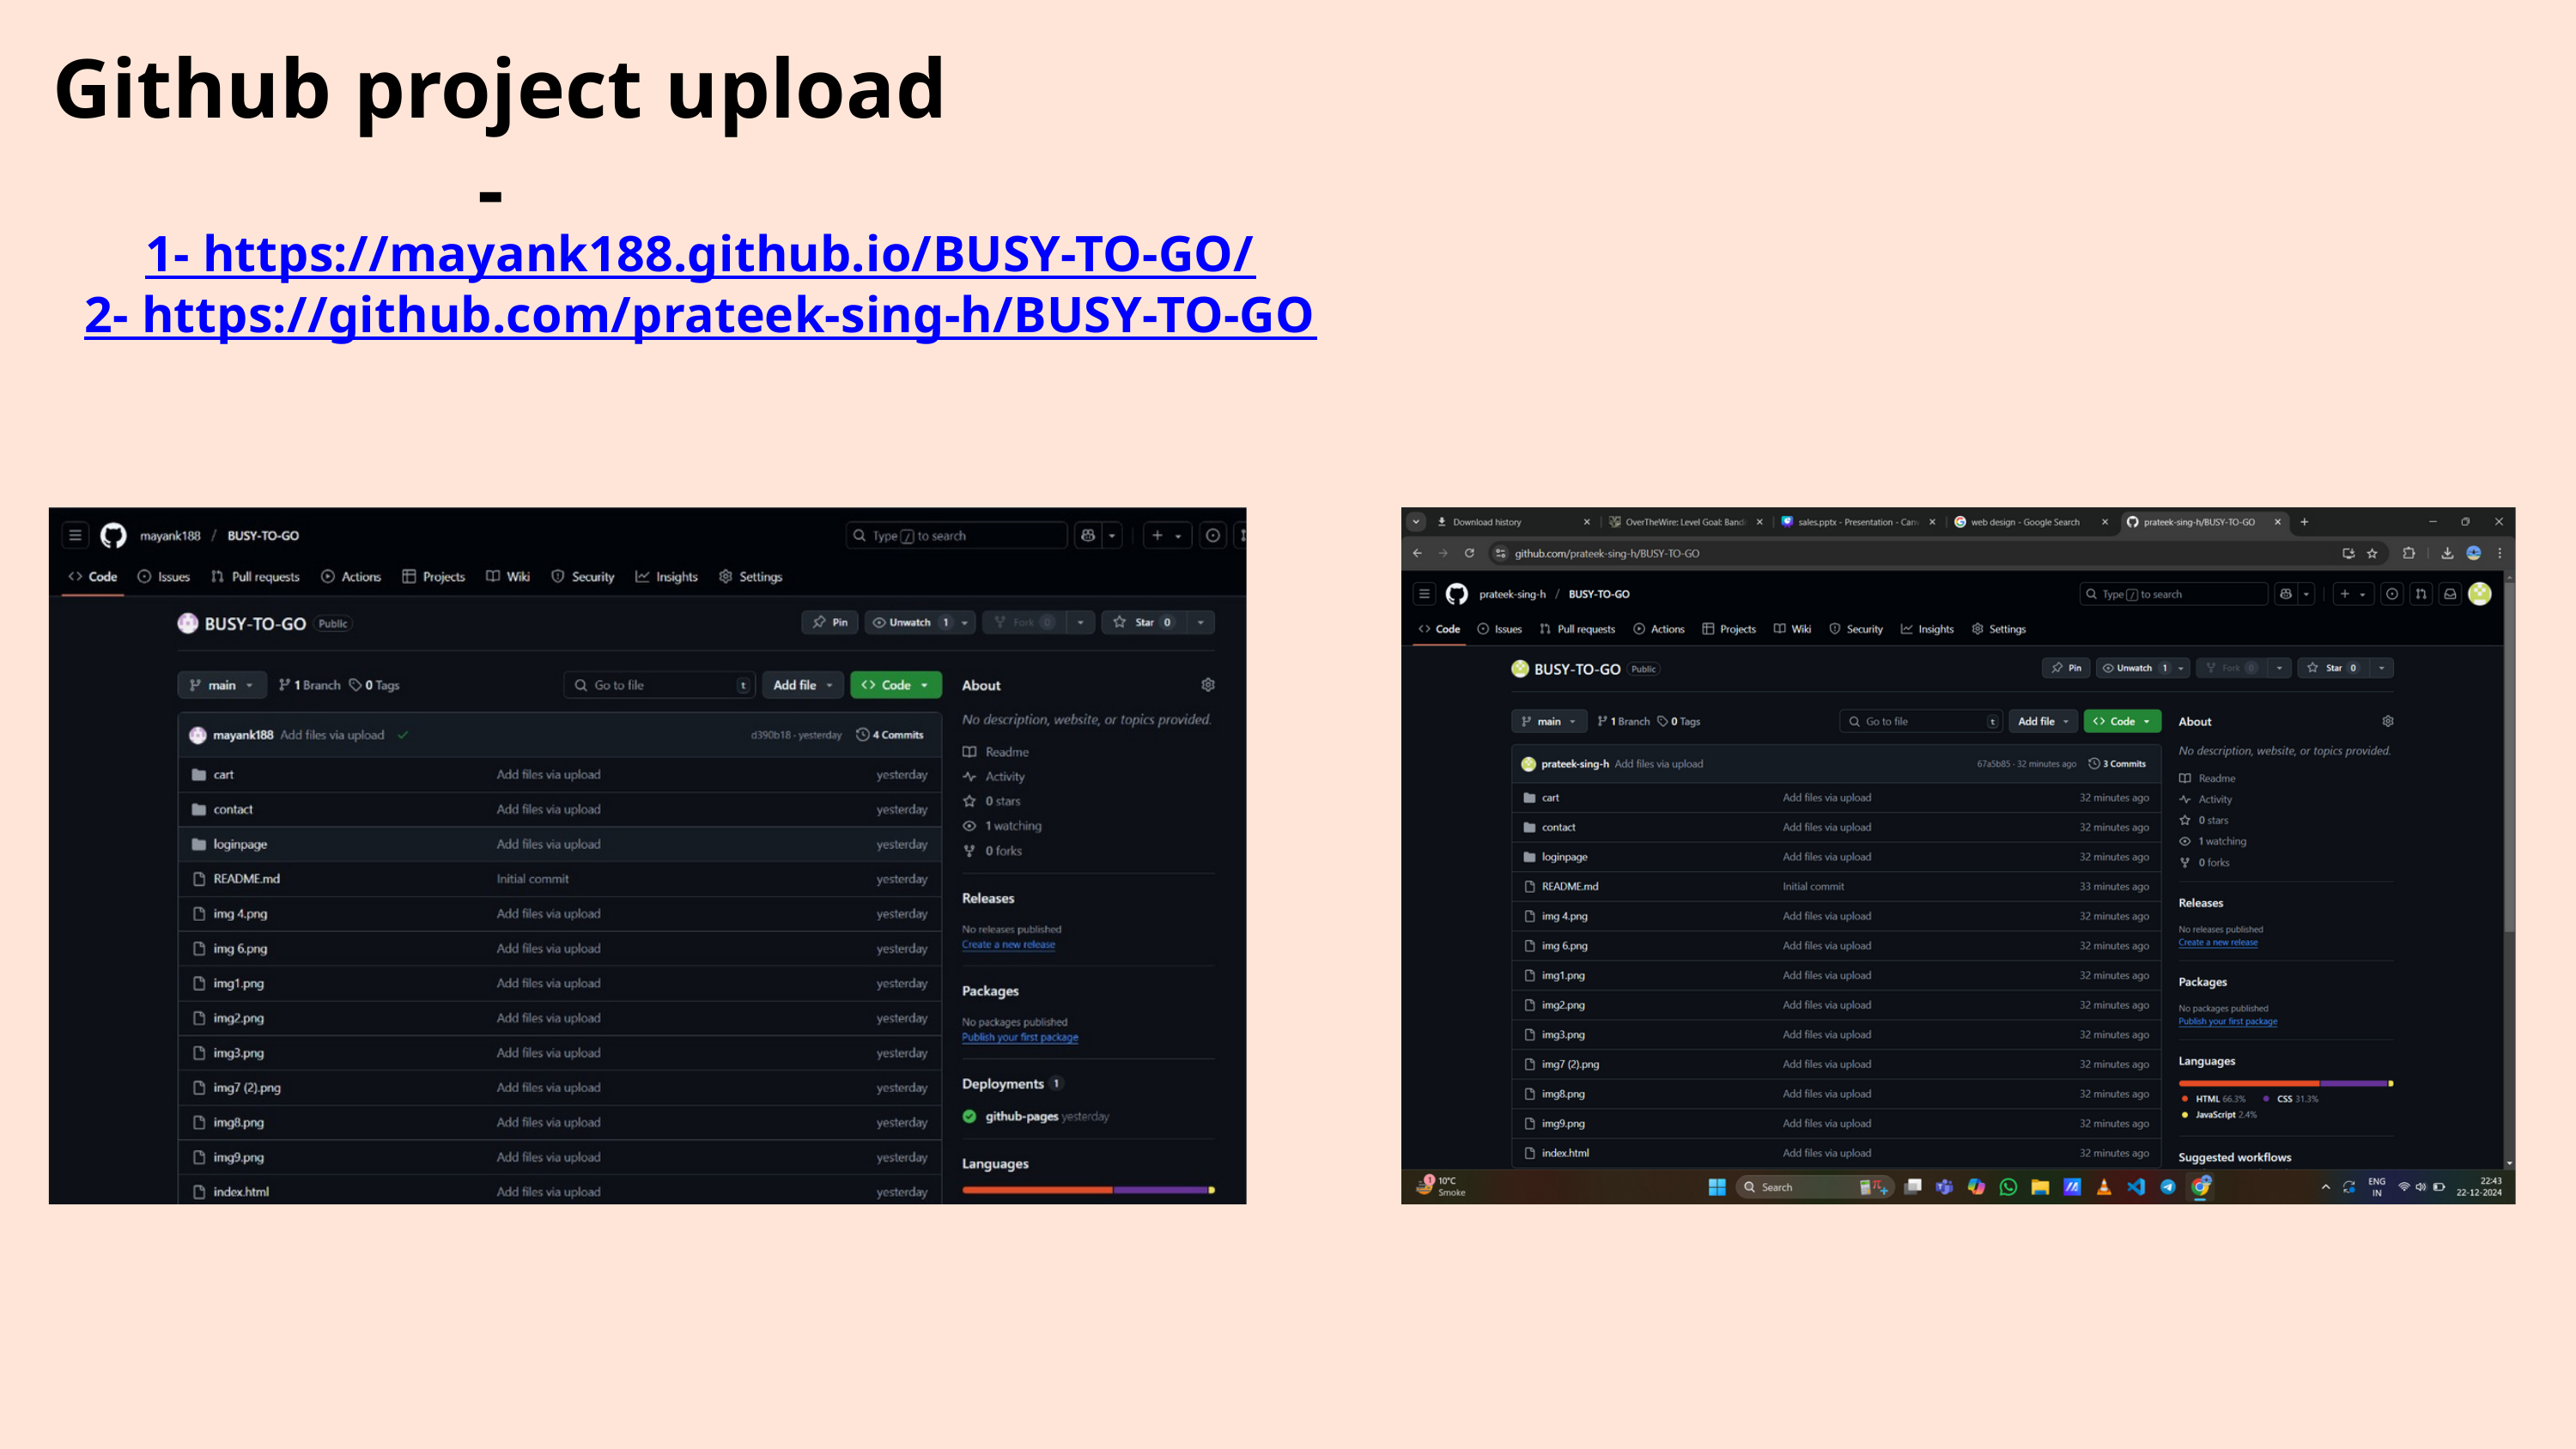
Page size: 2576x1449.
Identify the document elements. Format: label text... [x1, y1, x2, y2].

text_box [1401, 507, 2516, 1204]
text_box [48, 507, 1247, 1204]
text_box 1- https://mayank188.github.io/BUSY-TO-GO/ 2- https://github.com/prateek-sing-h/BUSY-TO-GO [0, 227, 1402, 351]
text_box Github project upload - [48, 32, 955, 227]
